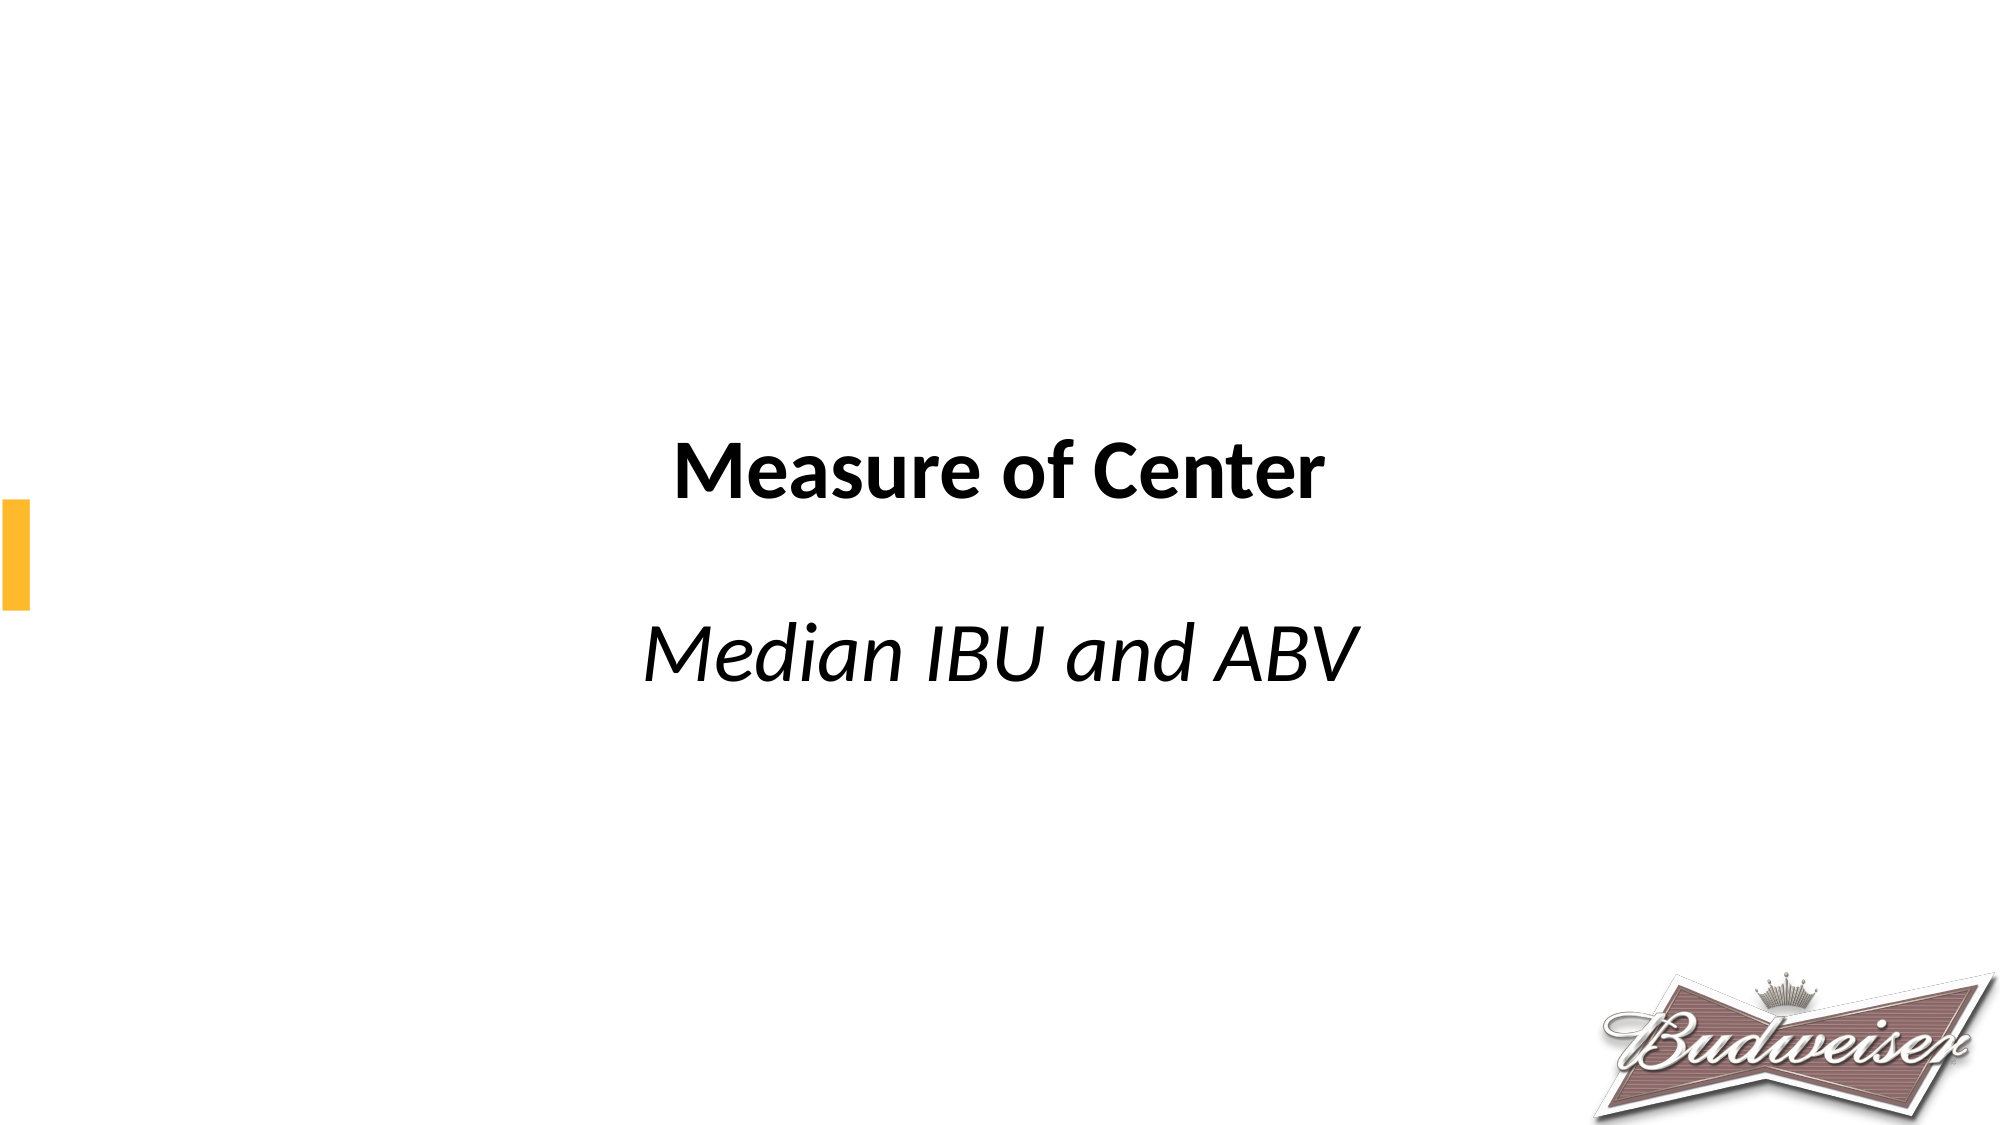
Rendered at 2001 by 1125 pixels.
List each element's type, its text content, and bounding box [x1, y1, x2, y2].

title Measure of Center Median IBU and ABV [98, 417, 1902, 708]
picture [1593, 972, 2000, 1125]
picture [0, 495, 35, 615]
